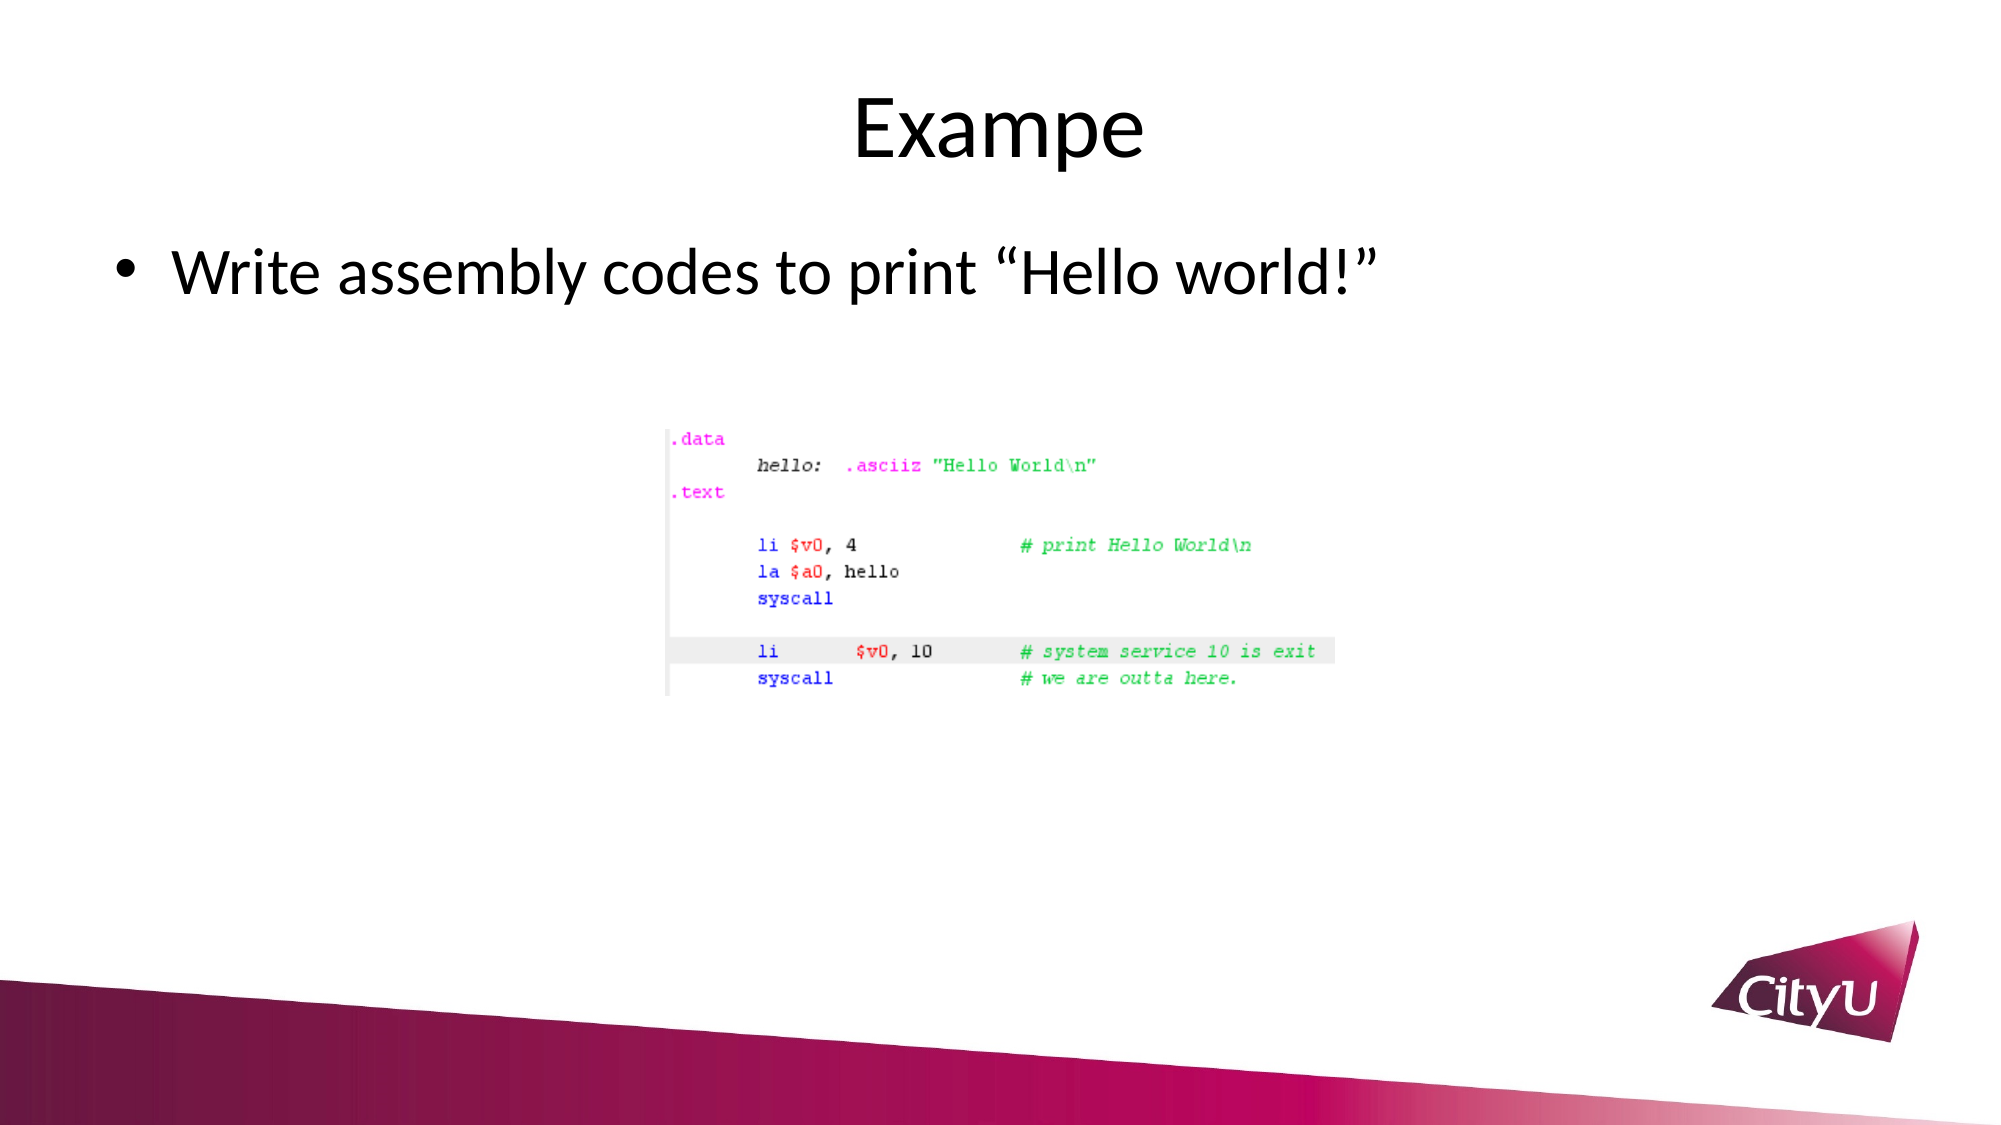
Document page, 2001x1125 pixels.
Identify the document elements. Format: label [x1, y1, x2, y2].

picture [0, 0, 2001, 1125]
list [99, 219, 1900, 1047]
title [99, 45, 1900, 197]
slide_number [1767, 1070, 1983, 1115]
